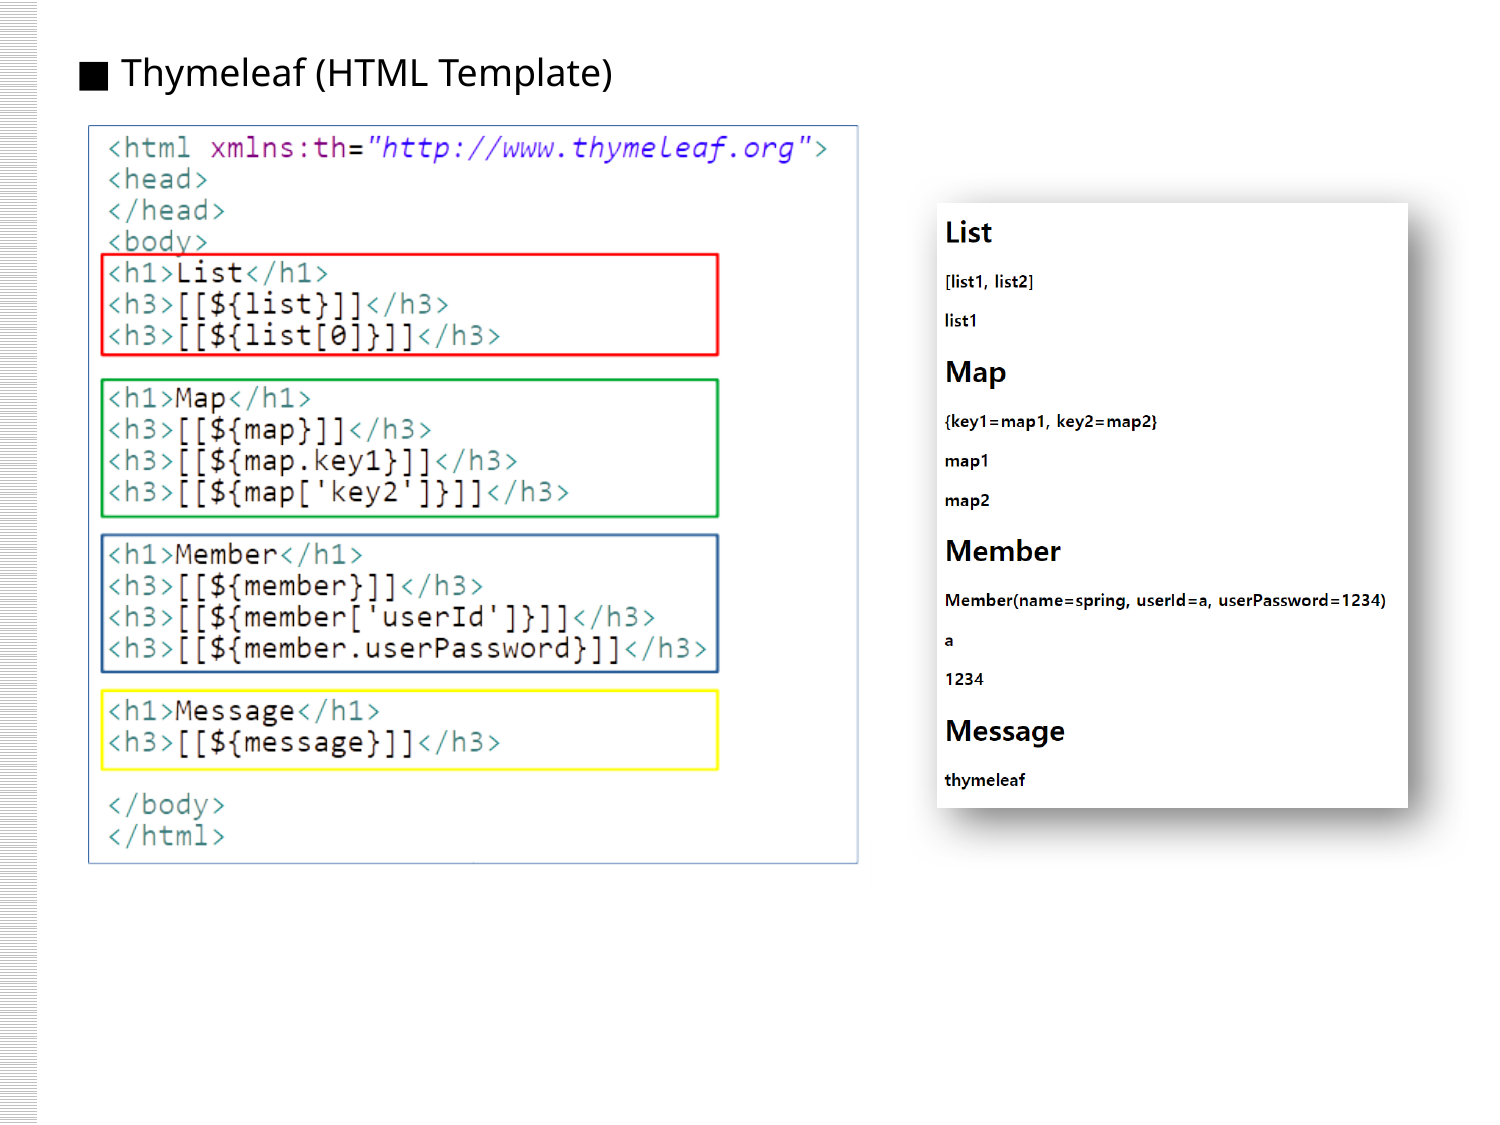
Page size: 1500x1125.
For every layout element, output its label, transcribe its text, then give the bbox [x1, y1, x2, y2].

text_box ■ Thymeleaf (HTML Template) [61, 19, 628, 102]
picture [936, 202, 1408, 808]
picture [88, 125, 872, 886]
